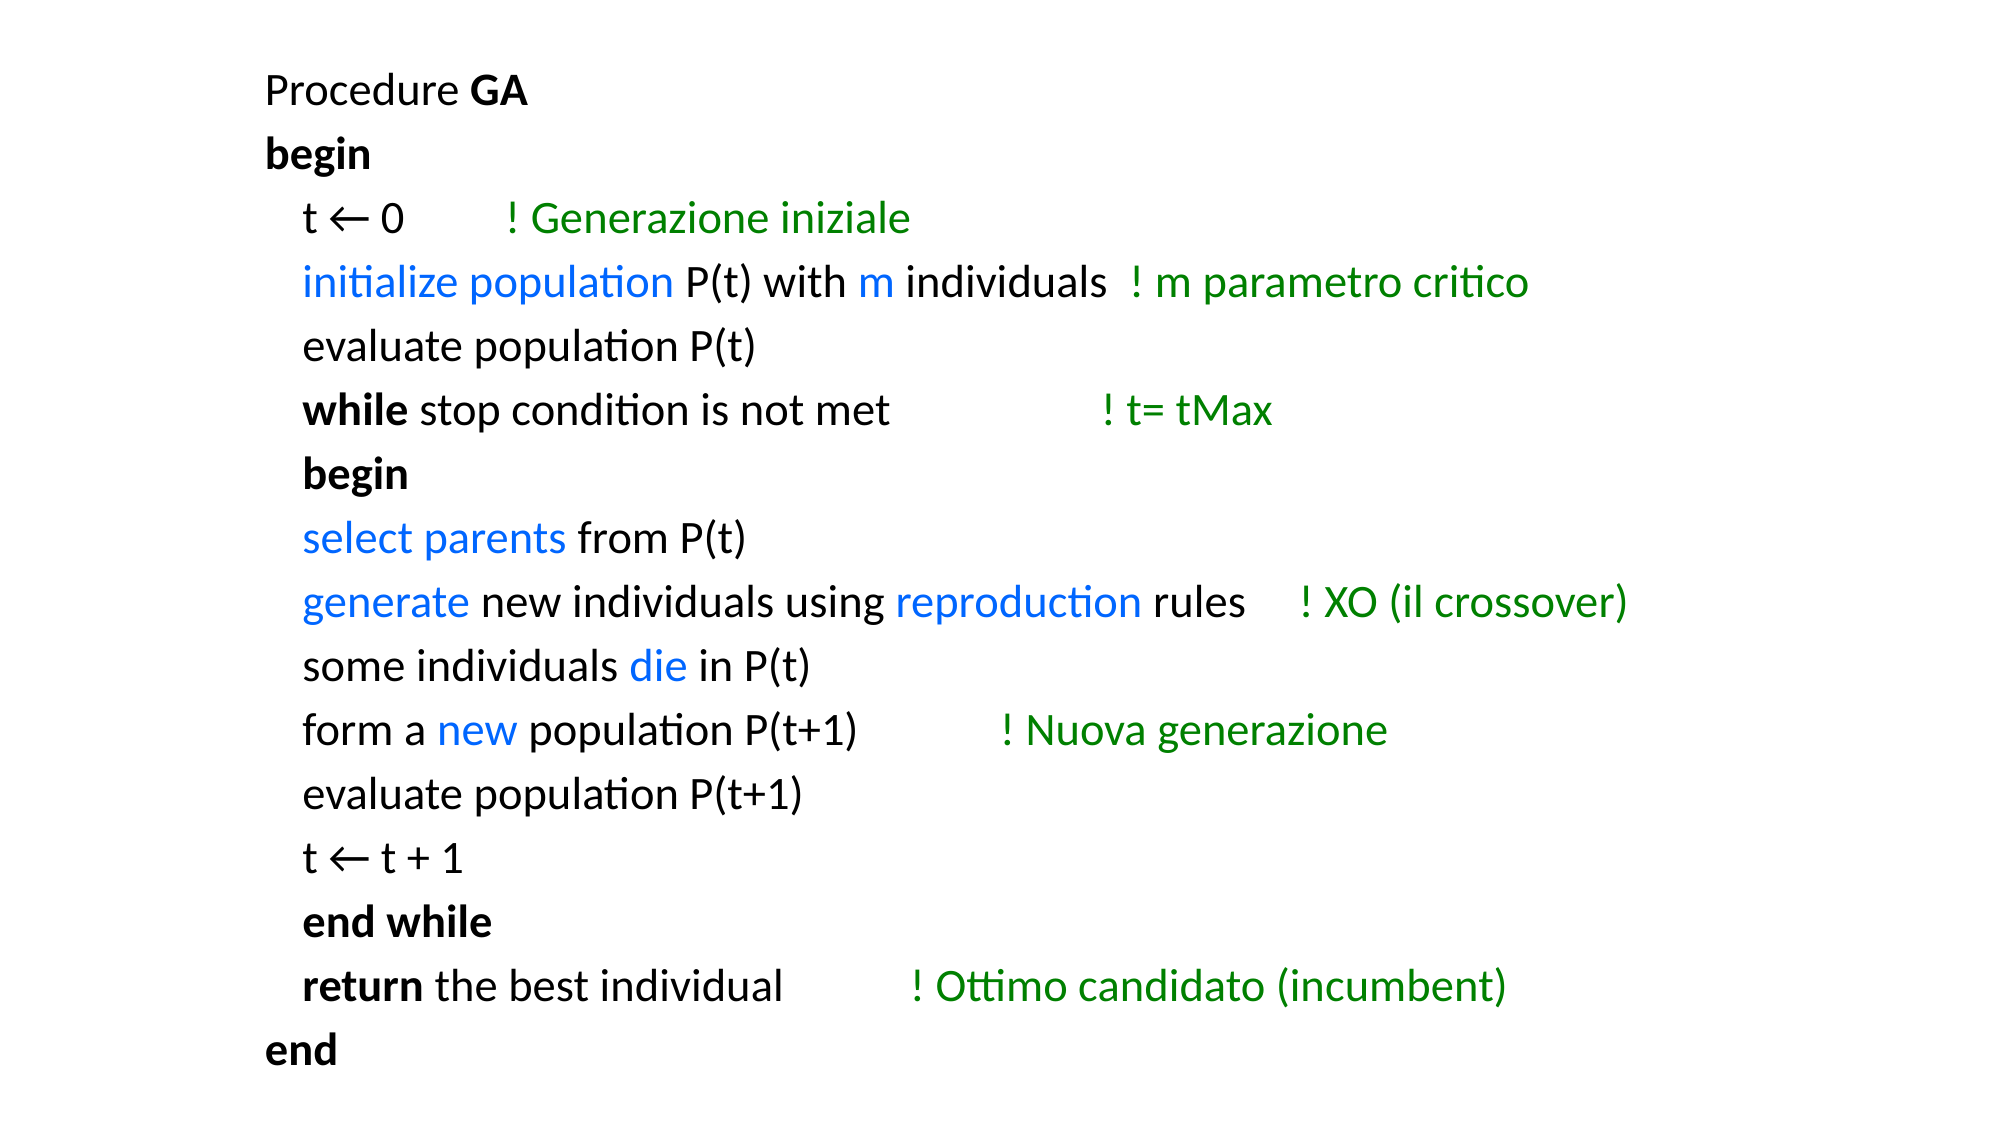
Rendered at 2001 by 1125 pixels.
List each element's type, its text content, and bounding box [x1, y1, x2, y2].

list Procedure GA begin t ← 0 ! Generazione iniziale initialize population P(t) with m individuals ! m parametro critico evaluate population P(t) while stop condition is not met ! t= tMax begin select parents from P(t) generate new individuals using reproduction rules ! XO (il crossover) some individuals die in P(t) form a new population P(t+1) ! Nuova generazione evaluate population P(t+1) t ← t + 1 end while return the best individual ! Ottimo candidato (incumbent) end [249, 62, 1750, 1088]
